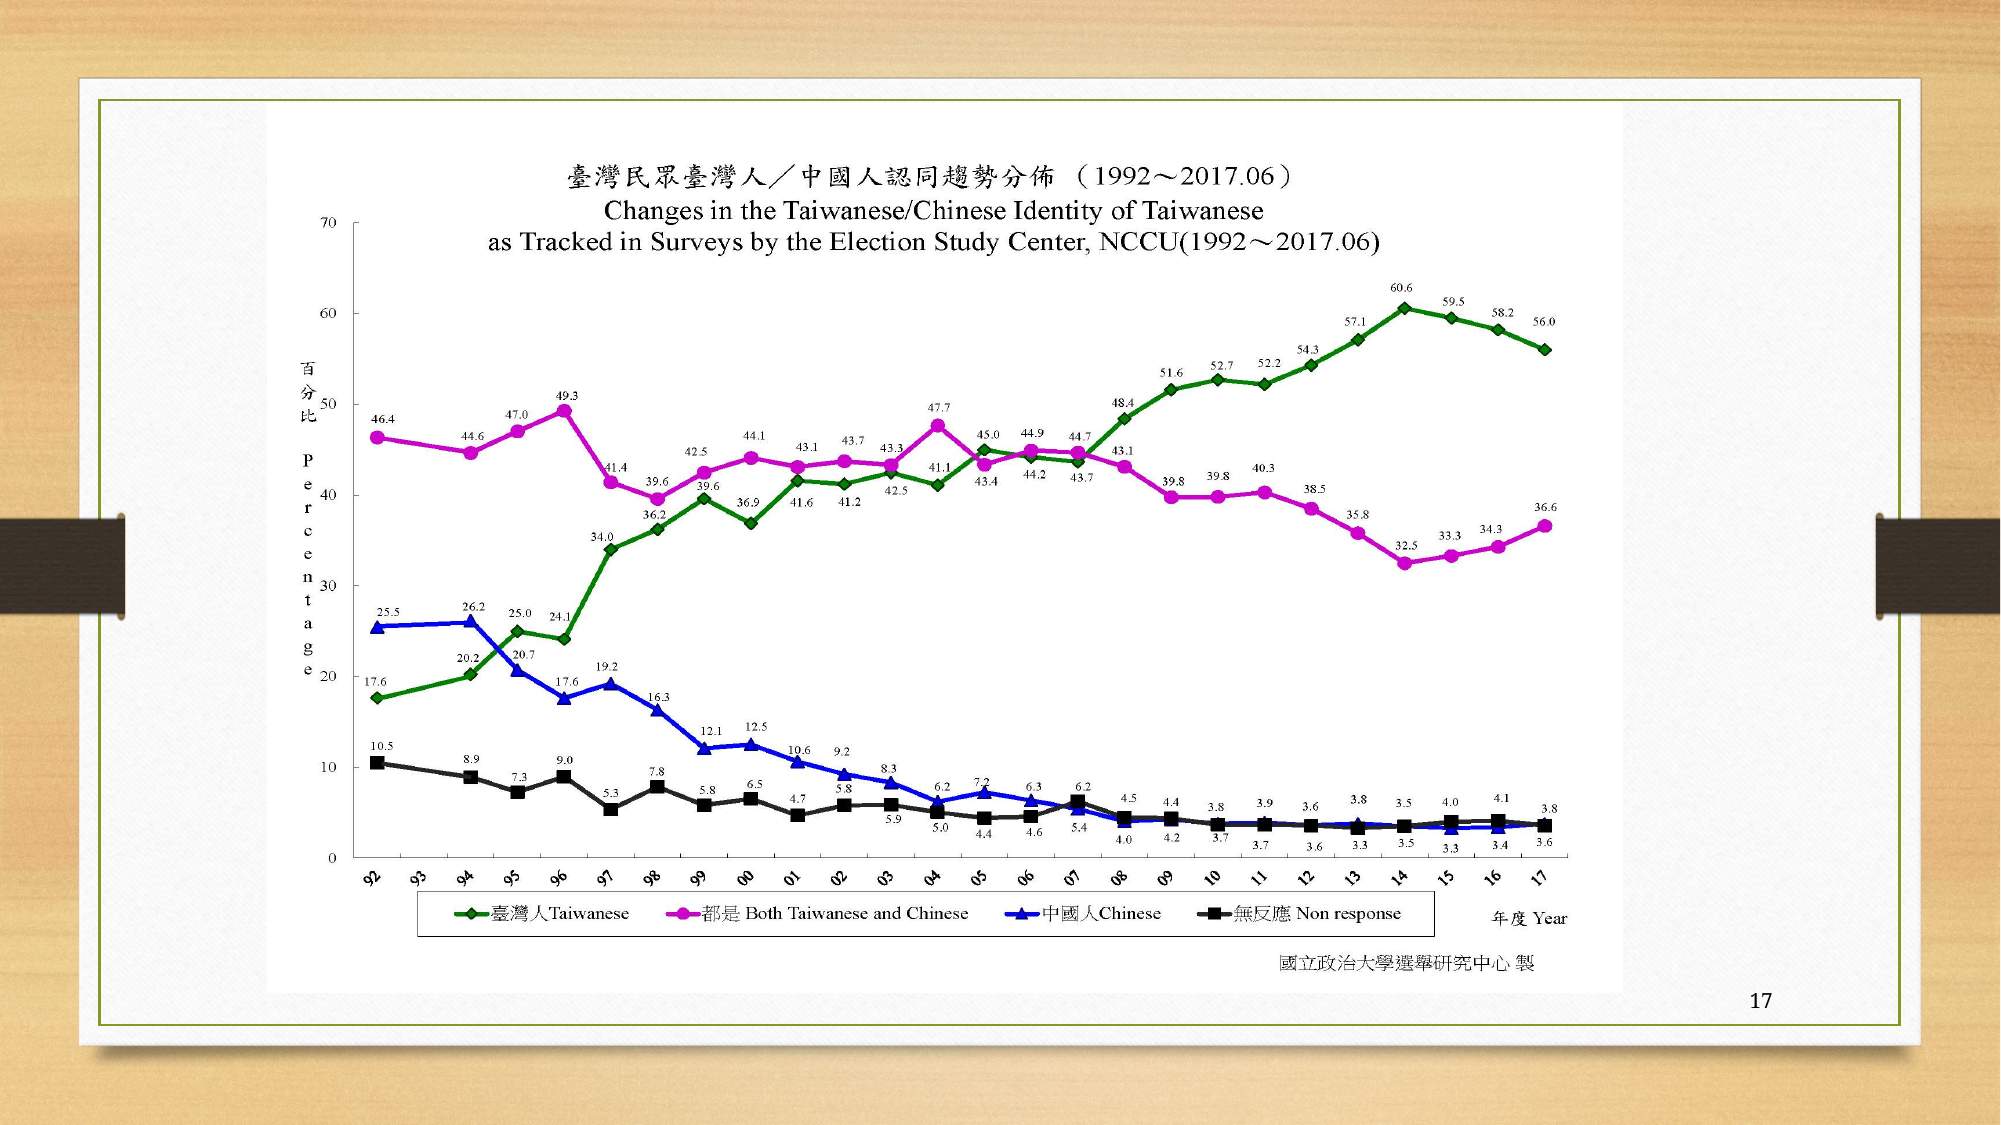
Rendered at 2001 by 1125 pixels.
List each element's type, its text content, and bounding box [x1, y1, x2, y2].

slide_number 17 [1698, 979, 1788, 1025]
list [267, 103, 1623, 993]
picture [0, 0, 2001, 1125]
